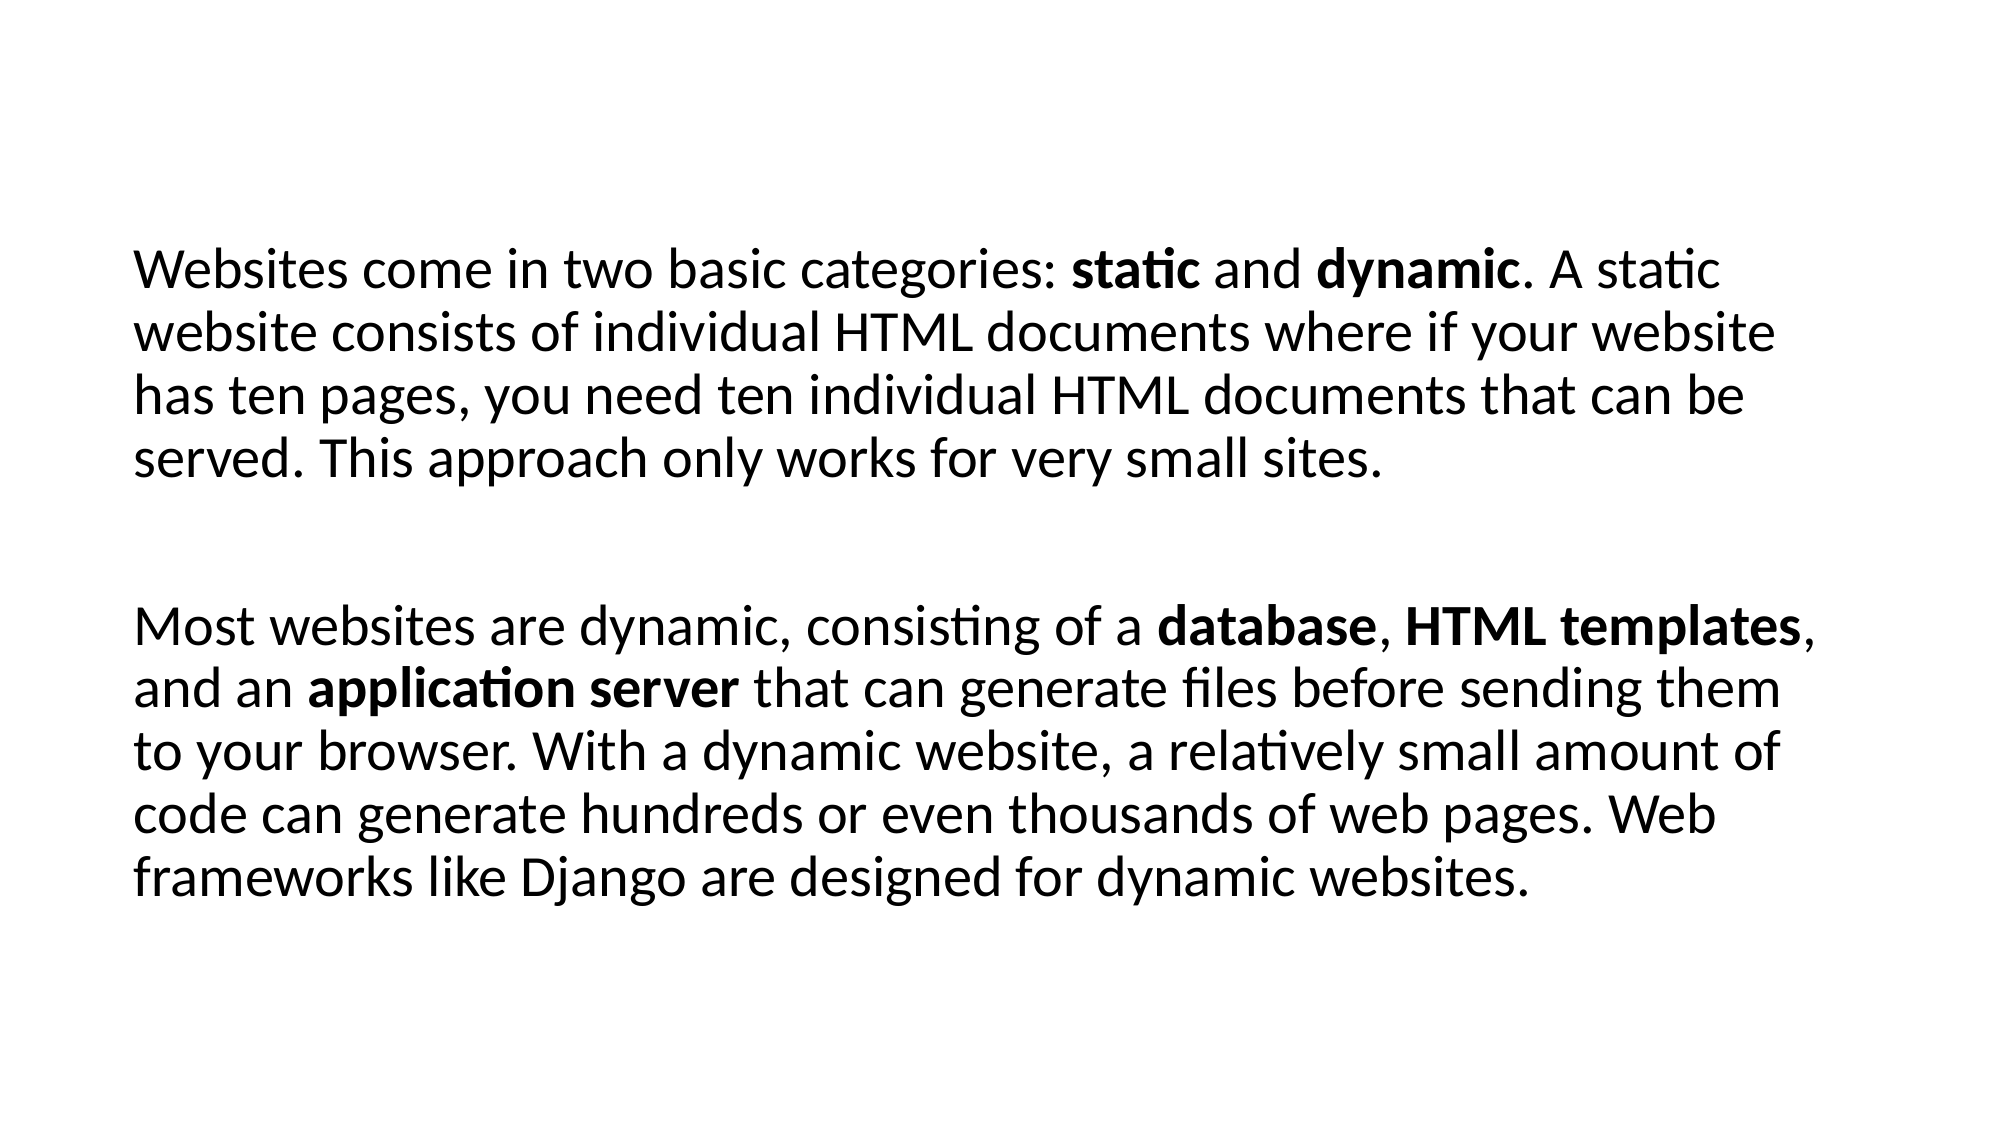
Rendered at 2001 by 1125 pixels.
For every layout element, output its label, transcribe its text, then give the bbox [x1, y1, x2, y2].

list Websites come in two basic categories: static and dynamic. A static website consists of individual HTML documents where if your website has ten pages, you need ten individual HTML documents that can be served. This approach only works for very small sites. Most websites are dynamic, consisting of a database, HTML templates, and an application server that can generate files before sending them to your browser. With a dynamic website, a relatively small amount of code can generate hundreds or even thousands of web pages. Web frameworks like Django are designed for dynamic websites. [118, 230, 1844, 945]
